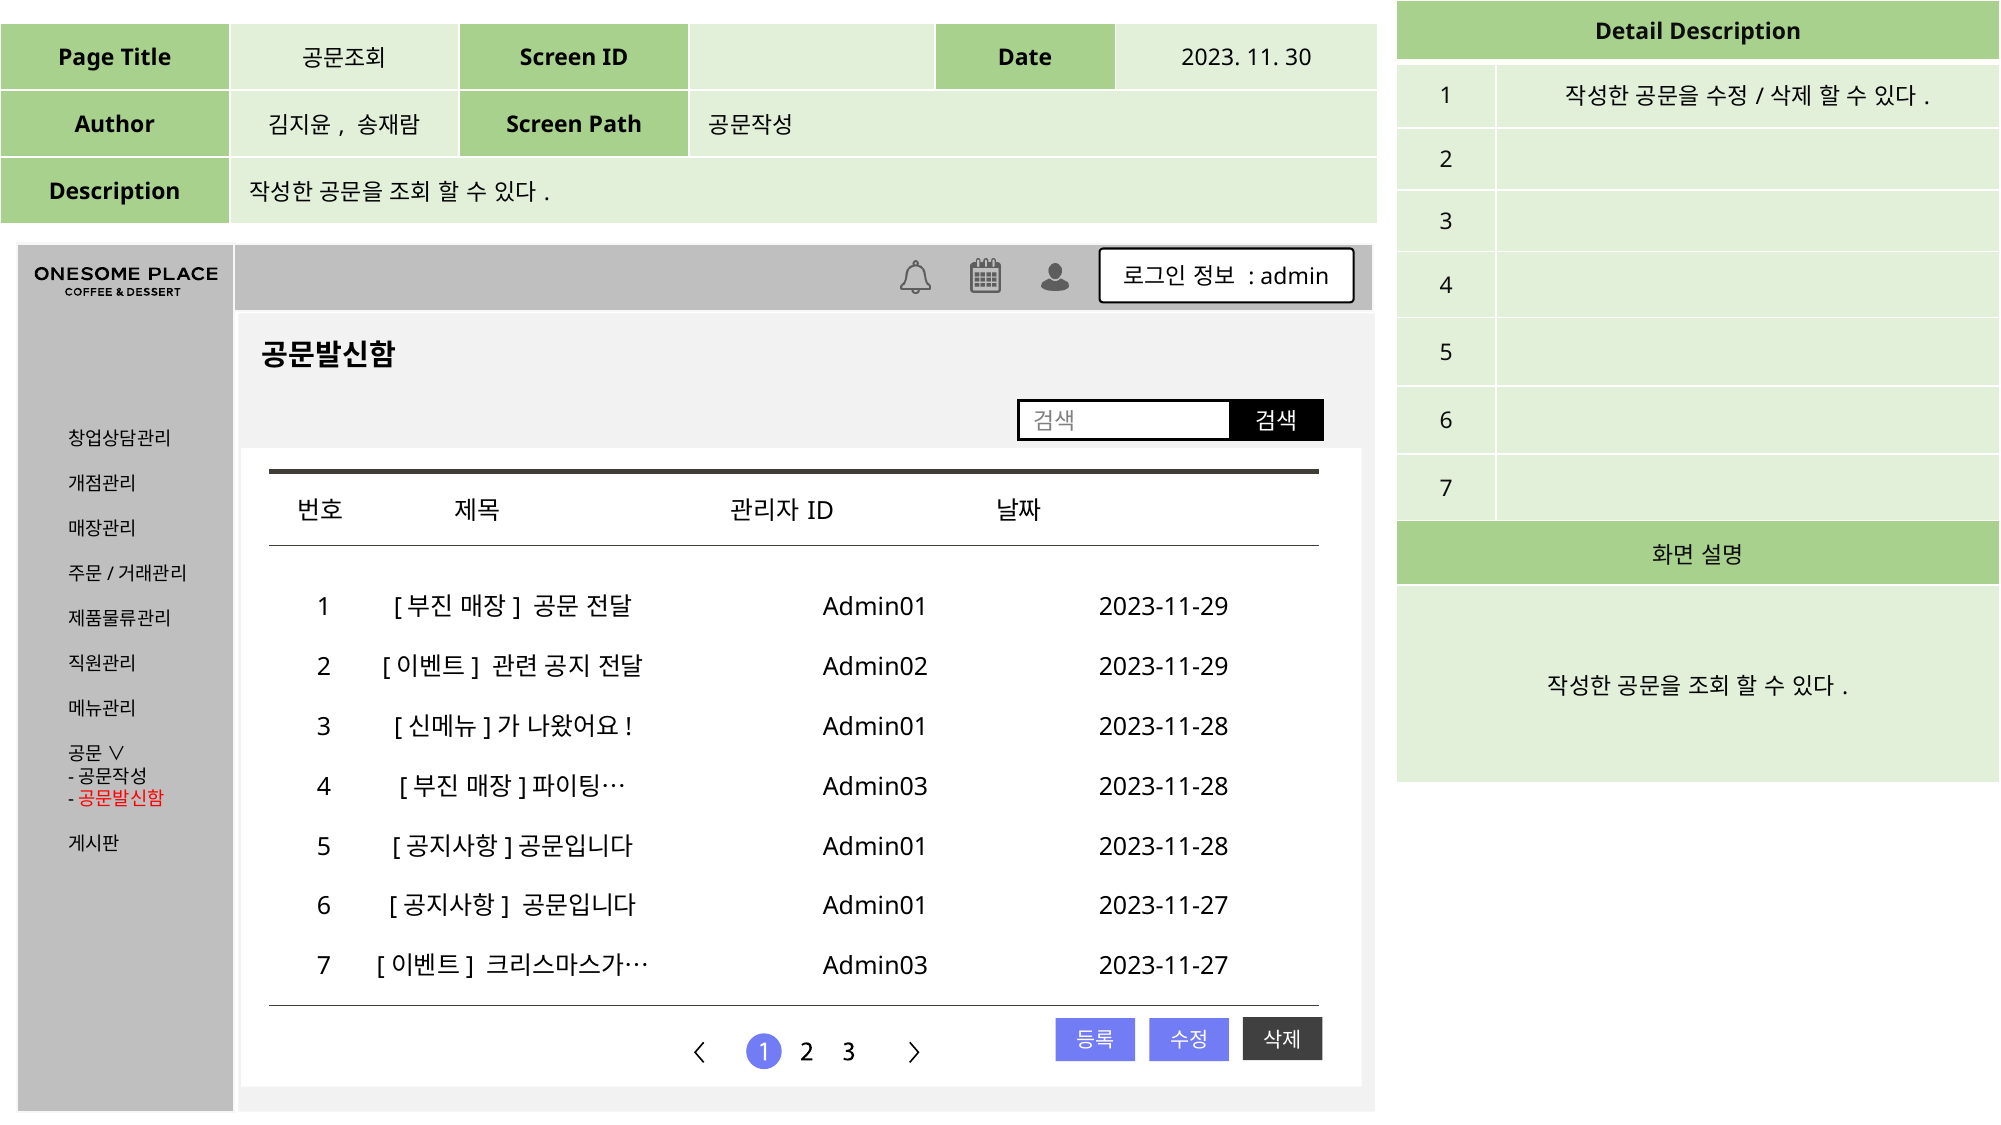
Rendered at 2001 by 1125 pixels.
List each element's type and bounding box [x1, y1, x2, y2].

table_cell [1397, 318, 1495, 385]
table_cell [1, 91, 229, 156]
picture [694, 1033, 920, 1070]
table_header [690, 24, 934, 89]
table_cell [1497, 65, 1999, 127]
table_cell [1397, 586, 1999, 782]
table_header [1397, 1, 1999, 59]
table_cell [1397, 521, 1999, 584]
table_cell [1497, 455, 1999, 520]
table_cell [1397, 129, 1495, 189]
table_cell [1397, 387, 1495, 453]
table_cell [1, 158, 229, 223]
table_cell [231, 158, 1377, 223]
table_cell [1497, 252, 1999, 317]
table_header [1, 24, 229, 89]
table_cell [1397, 65, 1495, 127]
table_cell [1397, 191, 1495, 251]
table_header [936, 24, 1115, 89]
table_cell [1497, 129, 1999, 189]
table_header [1116, 24, 1377, 89]
table_cell [460, 91, 688, 156]
table_cell [1497, 387, 1999, 453]
table_cell [1397, 455, 1495, 520]
text_box [16, 243, 1376, 1113]
table_cell [1497, 318, 1999, 385]
table_header [460, 24, 688, 89]
table_cell [231, 91, 458, 156]
table_cell [690, 91, 1377, 156]
table_cell [1497, 191, 1999, 251]
table_cell [1397, 252, 1495, 317]
table_header [231, 24, 458, 89]
